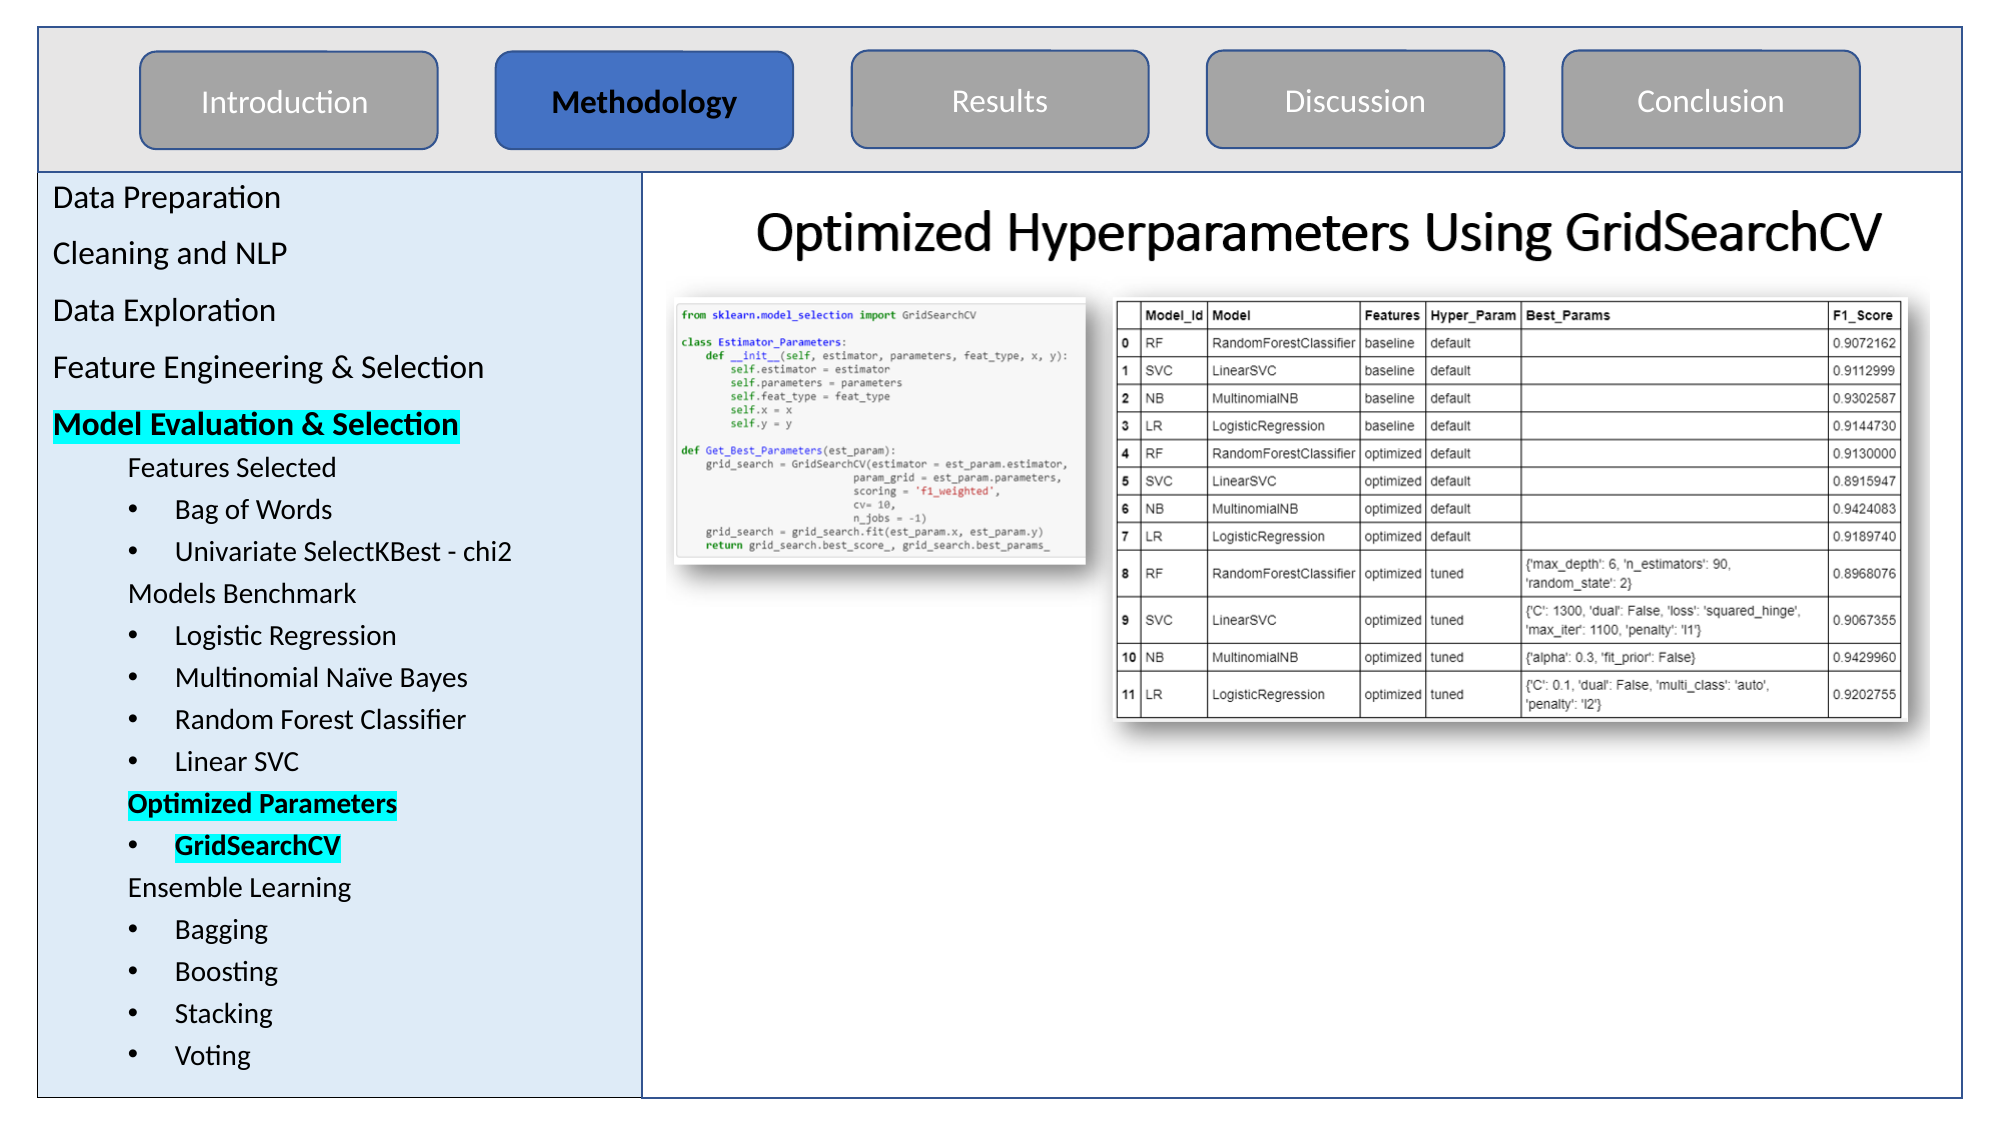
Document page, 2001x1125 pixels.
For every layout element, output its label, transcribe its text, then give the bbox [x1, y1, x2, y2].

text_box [37, 27, 1963, 173]
picture [666, 195, 1930, 763]
text_box [641, 173, 1963, 1099]
list Data Preparation Cleaning and NLP Data Exploration Feature Engineering & Selection Model Evaluation & Selection Features Selected Bag of Words Univariate SelectKBest - chi2 Models Benchmark Logistic Regression Multinomial Naïve Bayes Random Forest Classifier Linear SVC Optimized Parameters GridSearchCV Ensemble Learning Bagging Boosting Stacking Voting [37, 173, 641, 1098]
